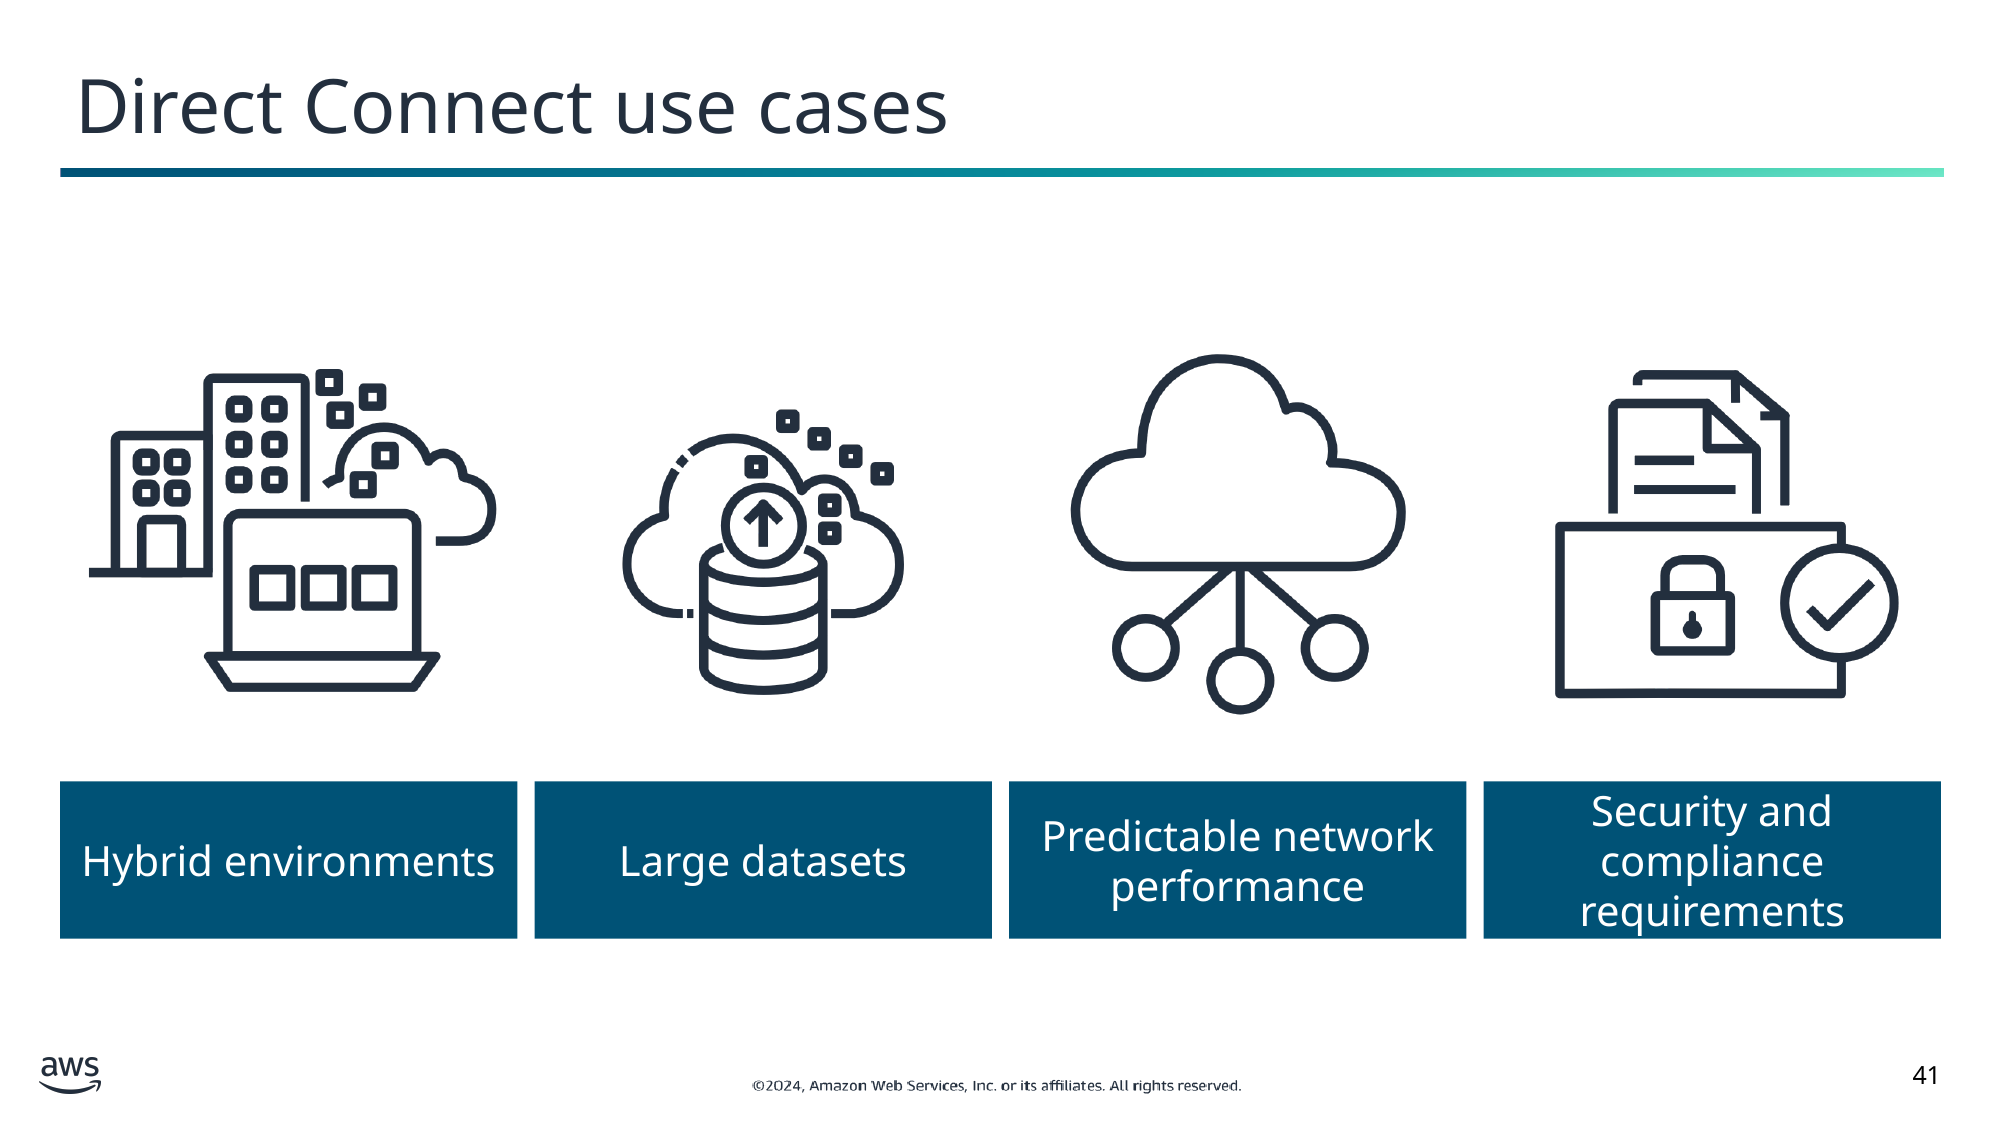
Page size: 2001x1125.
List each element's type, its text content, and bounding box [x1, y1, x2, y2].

list Large datasets [534, 781, 992, 939]
list Security and compliance requirements [1483, 781, 1941, 939]
picture [682, 168, 1944, 177]
list Hybrid environments [60, 781, 518, 939]
picture [706, 1072, 1290, 1100]
title Direct Connect use cases [60, 49, 1941, 170]
picture [59, 300, 518, 767]
picture [39, 1057, 101, 1094]
picture [1483, 300, 1942, 767]
picture [1008, 300, 1467, 767]
slide_number ‹#› [1861, 1057, 1941, 1095]
list Predictable network performance [1009, 781, 1467, 939]
picture [534, 300, 993, 767]
